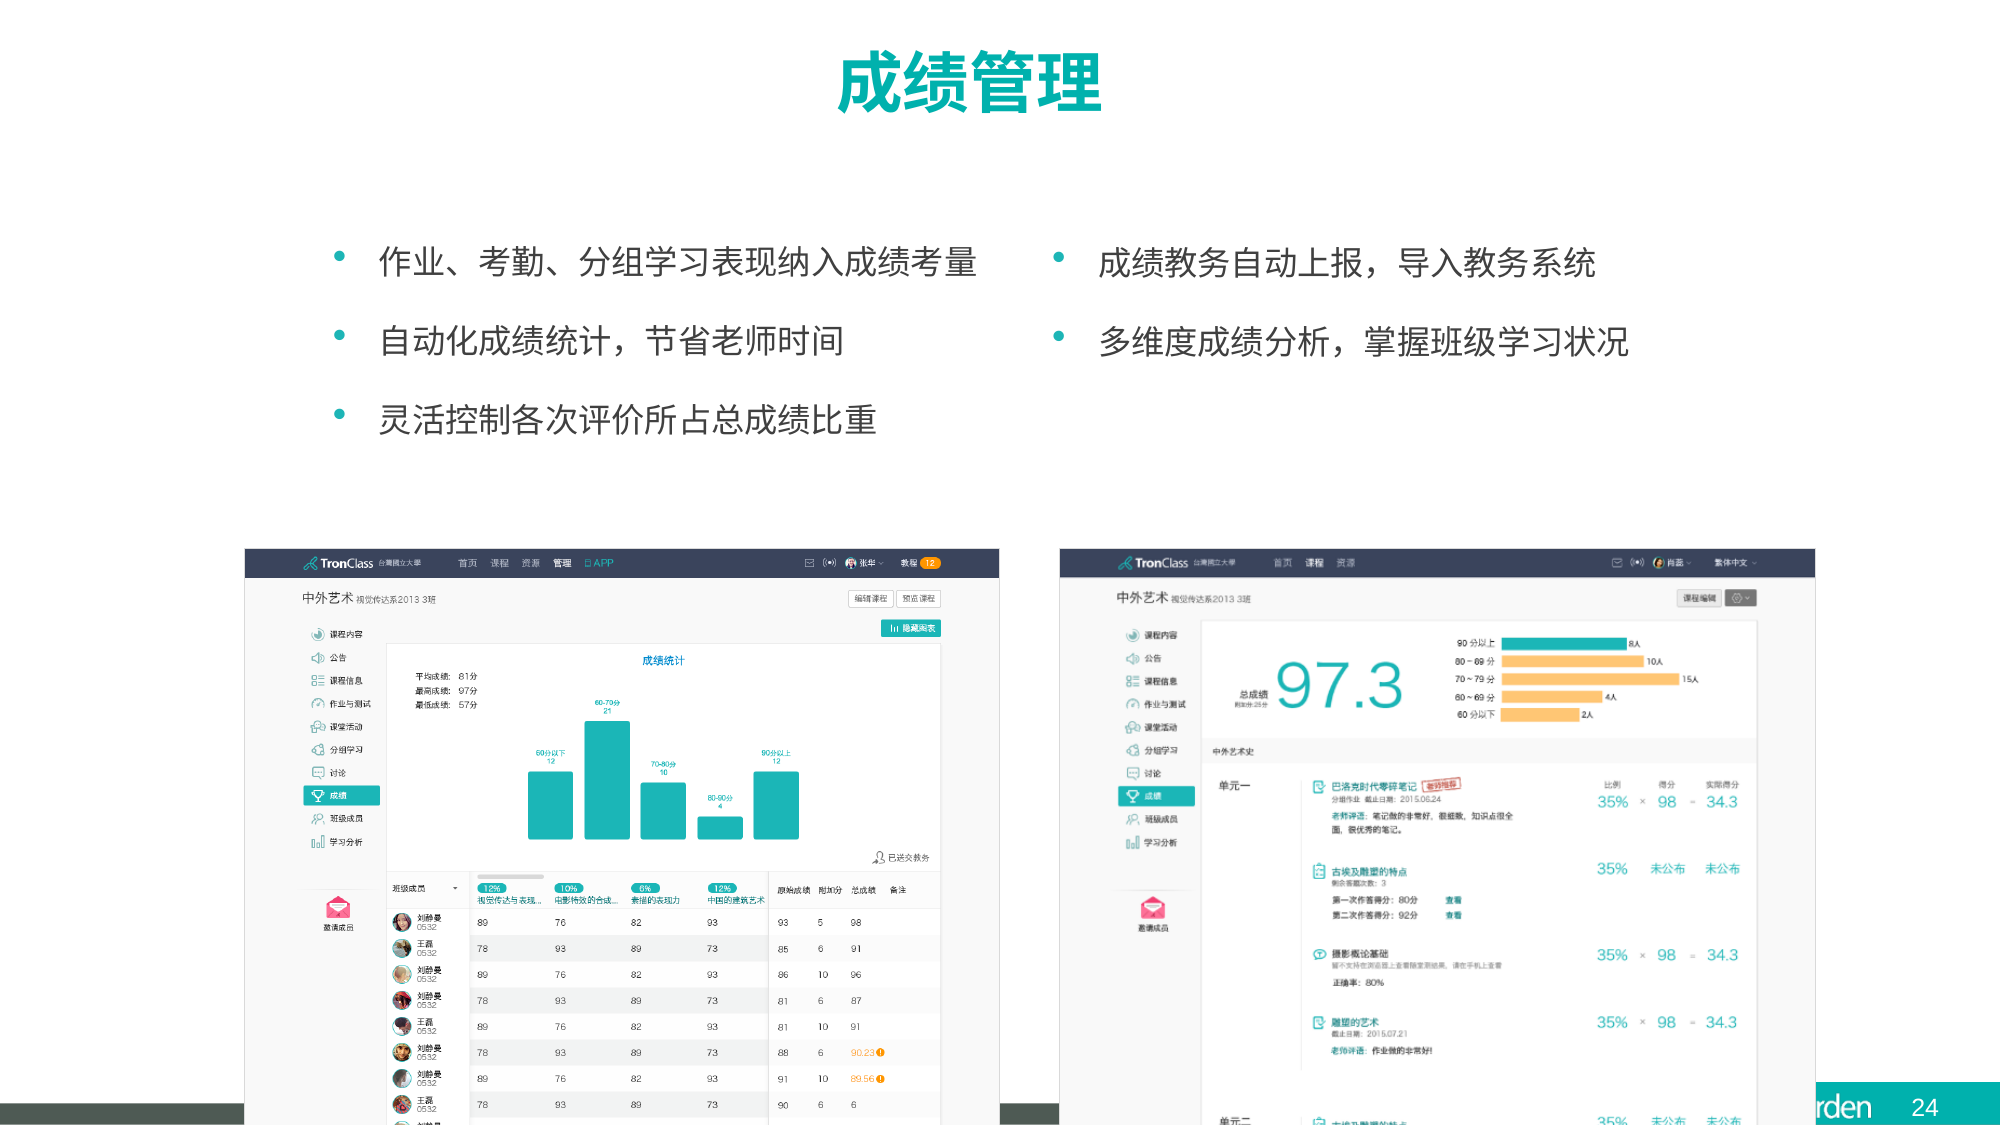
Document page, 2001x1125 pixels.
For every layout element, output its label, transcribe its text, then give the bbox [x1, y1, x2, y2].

title 成绩管理 [107, 20, 1833, 141]
text_box 作业、考勤、分组学习表现纳入成绩考量 自动化成绩统计，节省老师时间 灵活控制各次评价所占总成绩比重 [332, 233, 997, 440]
picture [1059, 548, 1876, 1125]
slide_number 24 [1881, 1076, 1969, 1125]
picture [243, 548, 1001, 1125]
text_box 成绩教务自动上报，导入教务系统 多维度成绩分析，掌握班级学习状况 [1052, 234, 1654, 362]
